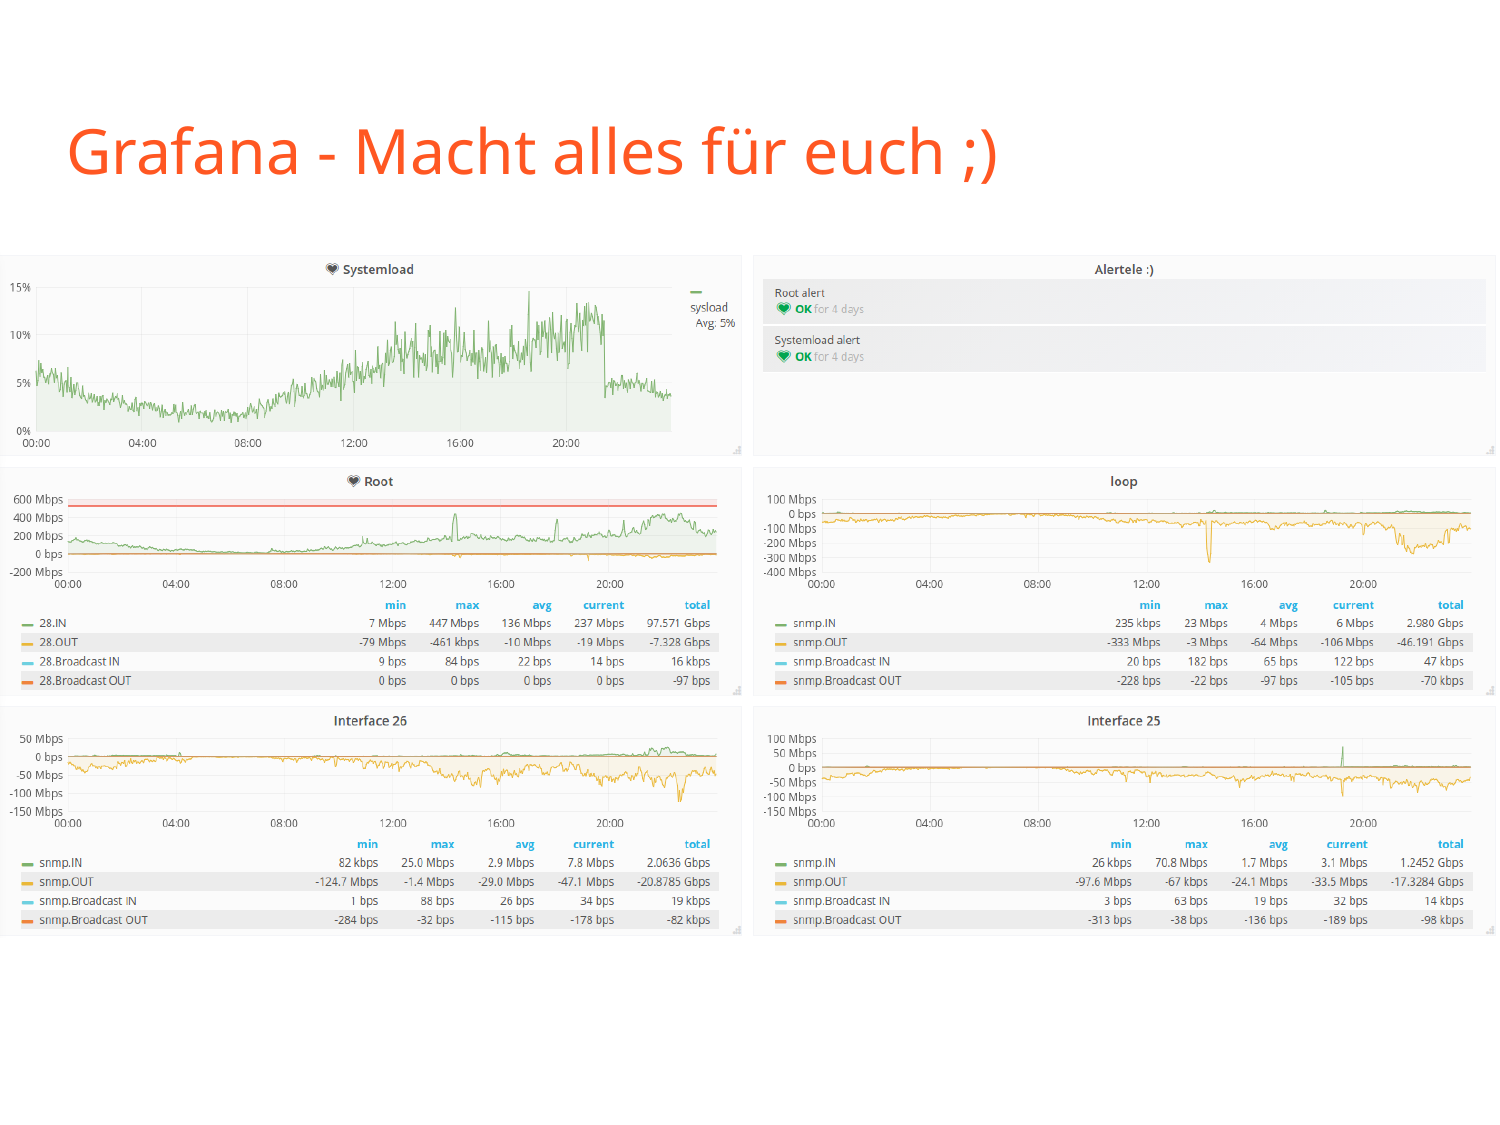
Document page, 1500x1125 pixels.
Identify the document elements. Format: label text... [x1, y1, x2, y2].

picture [0, 251, 1500, 938]
title Grafana - Macht alles für euch ;) [51, 97, 1449, 223]
